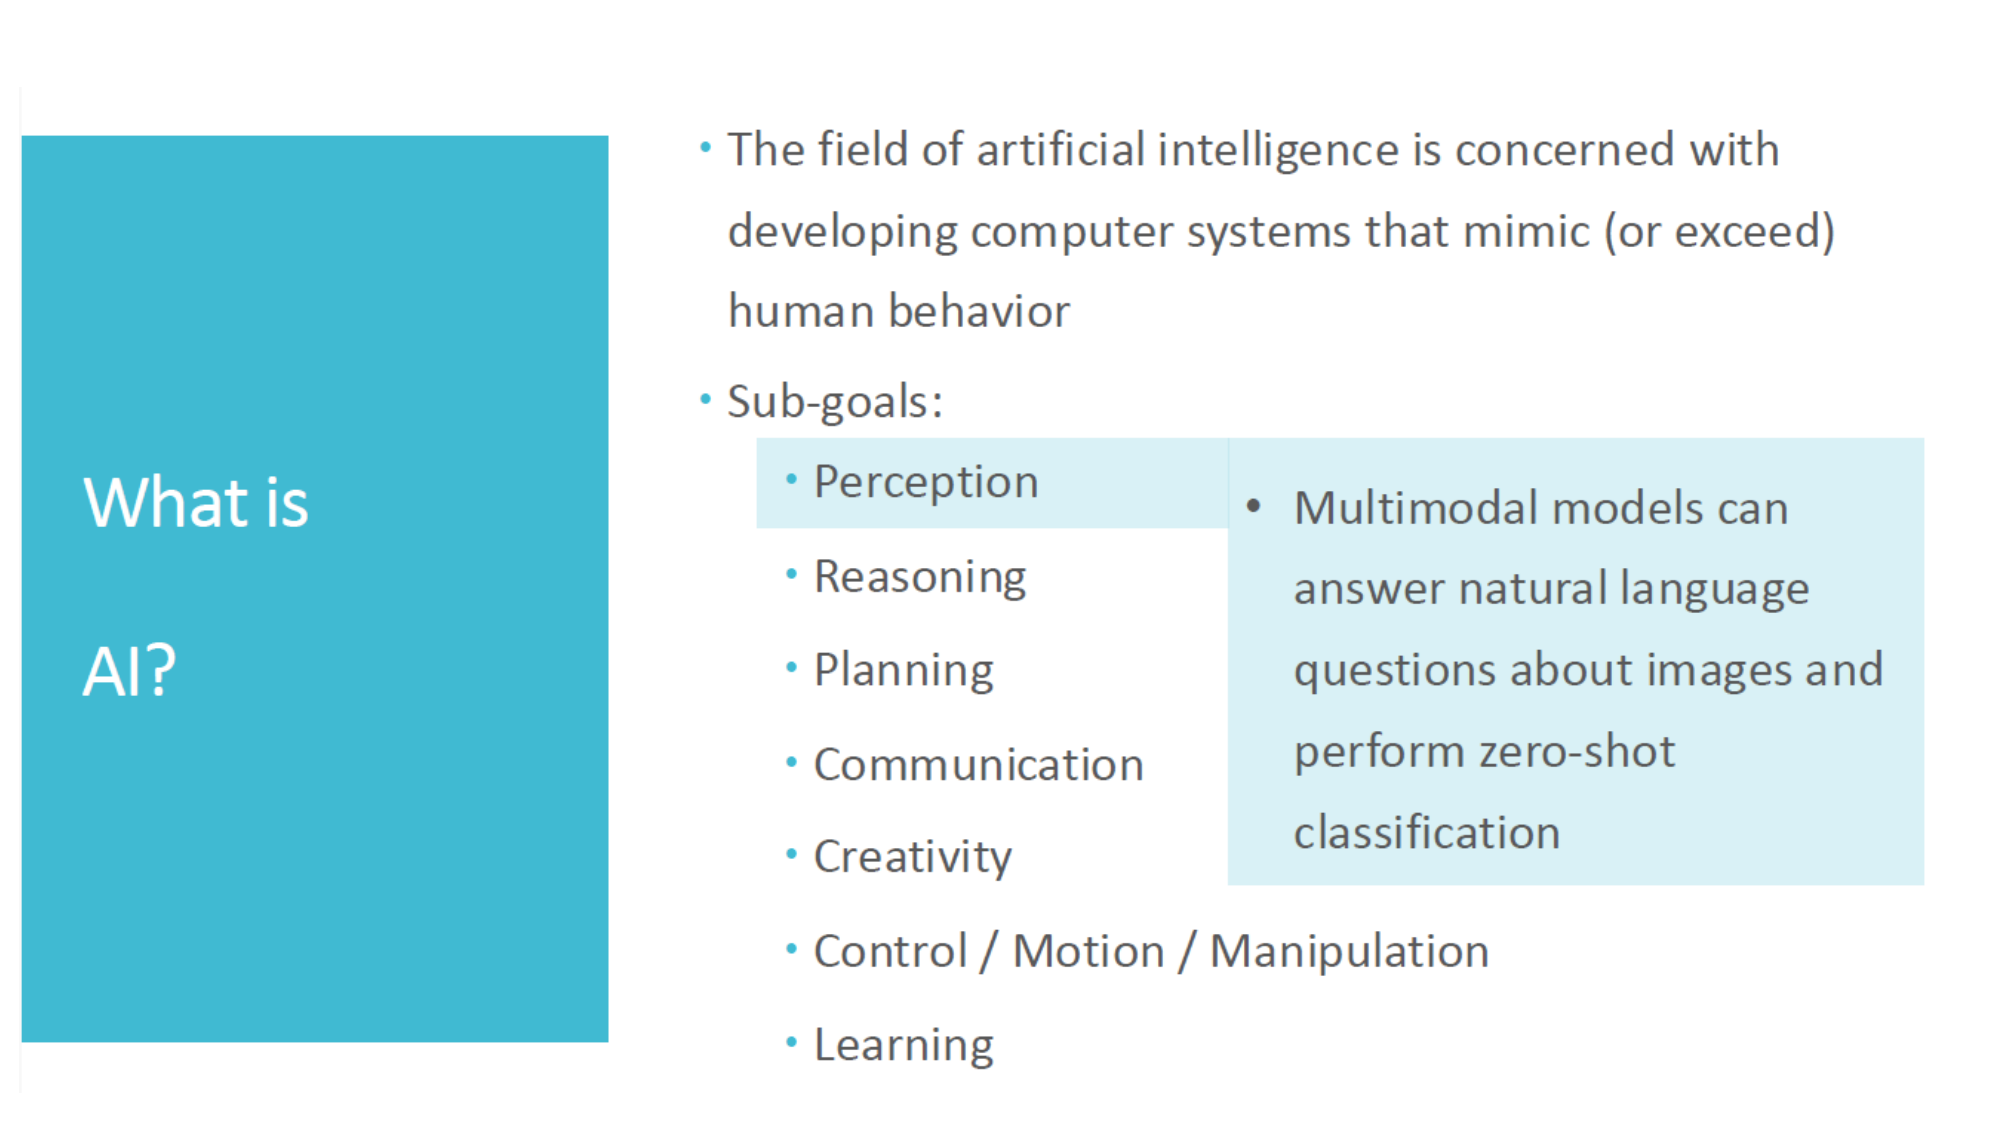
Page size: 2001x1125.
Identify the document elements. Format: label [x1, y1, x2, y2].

picture [19, 86, 1976, 1094]
